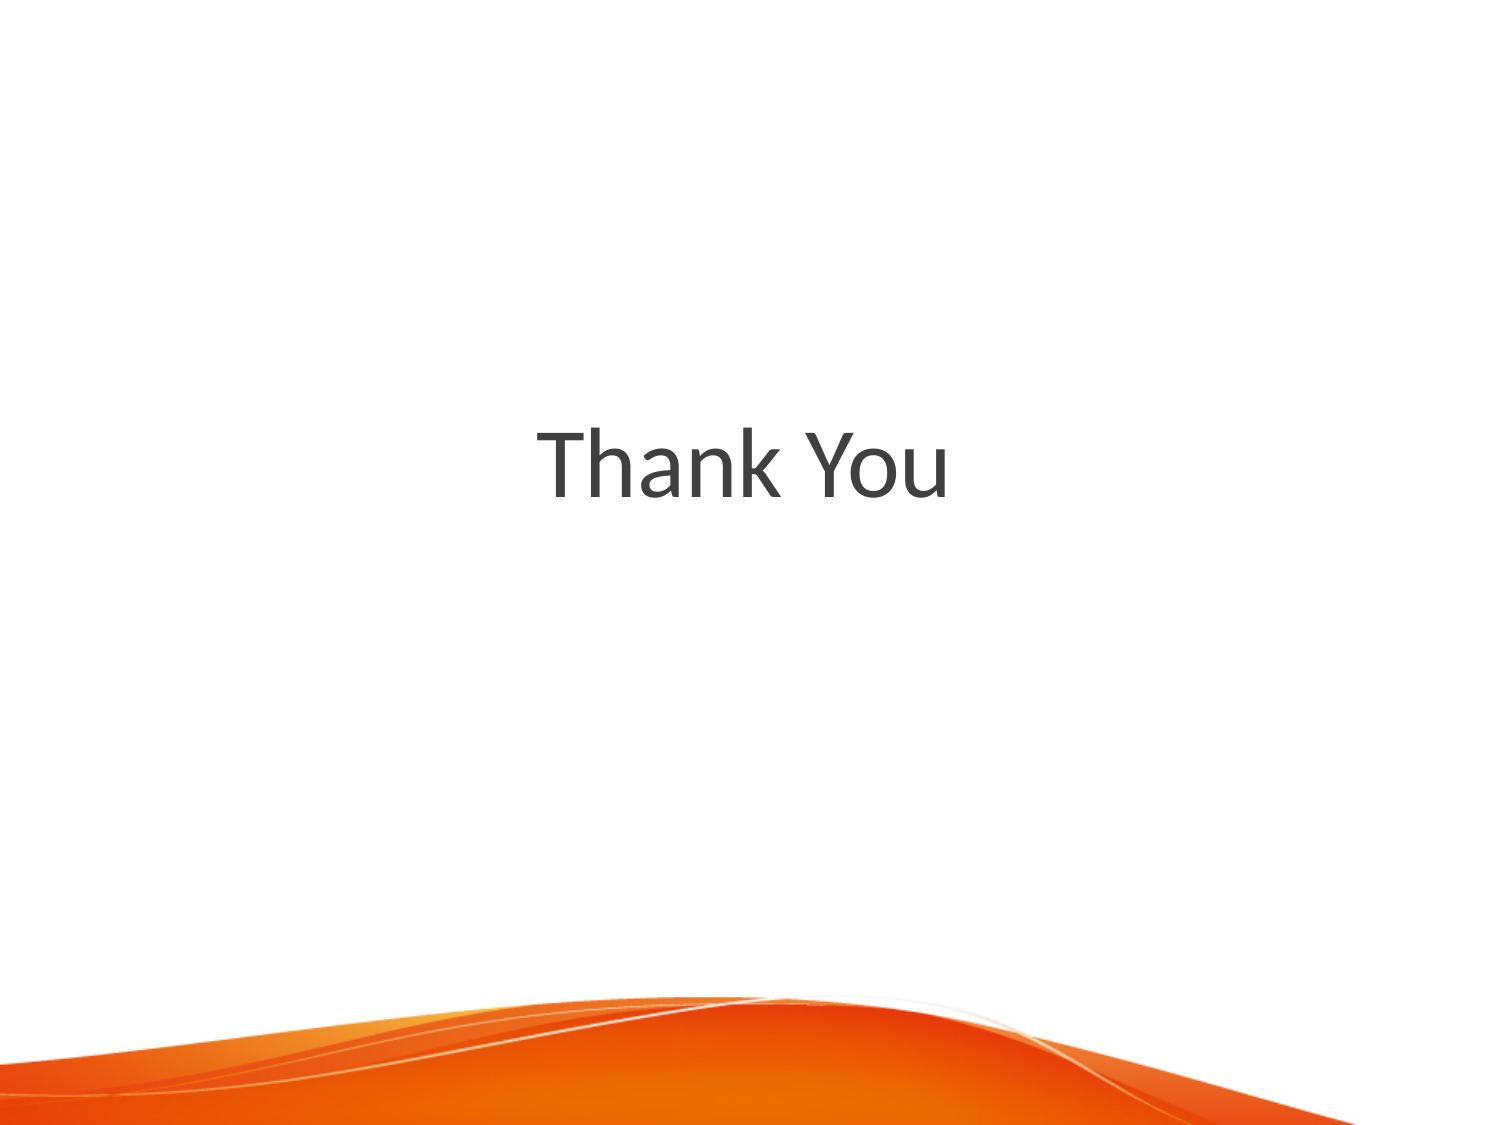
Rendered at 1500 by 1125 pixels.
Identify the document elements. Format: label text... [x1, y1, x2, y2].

text_box Thank You [98, 330, 1402, 705]
picture [0, 0, 1500, 1125]
